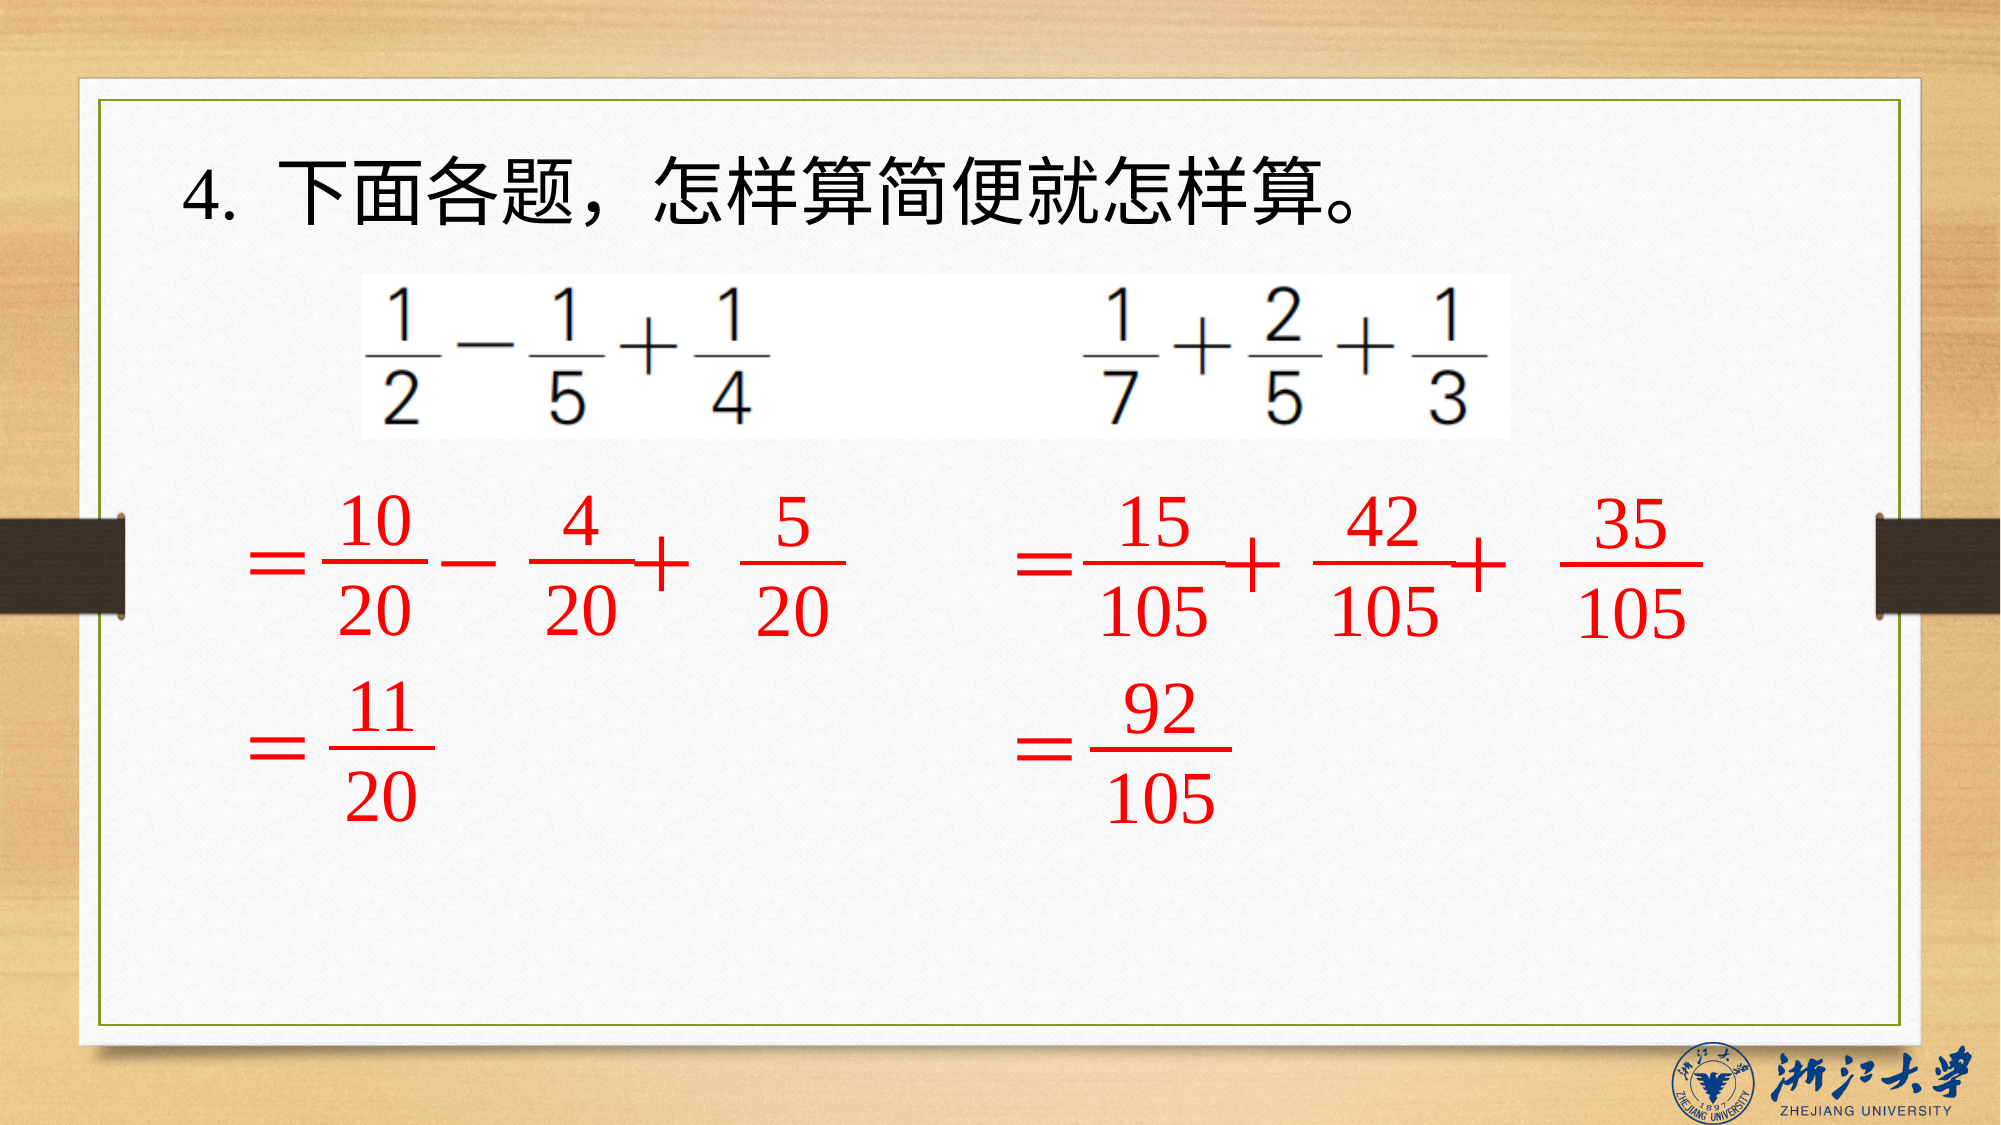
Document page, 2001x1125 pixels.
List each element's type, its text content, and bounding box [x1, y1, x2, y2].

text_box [224, 462, 921, 847]
picture [0, 0, 2001, 1125]
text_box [992, 464, 1703, 848]
text_box 4. 下面各题，怎样算简便就怎样算。 [168, 136, 1855, 242]
